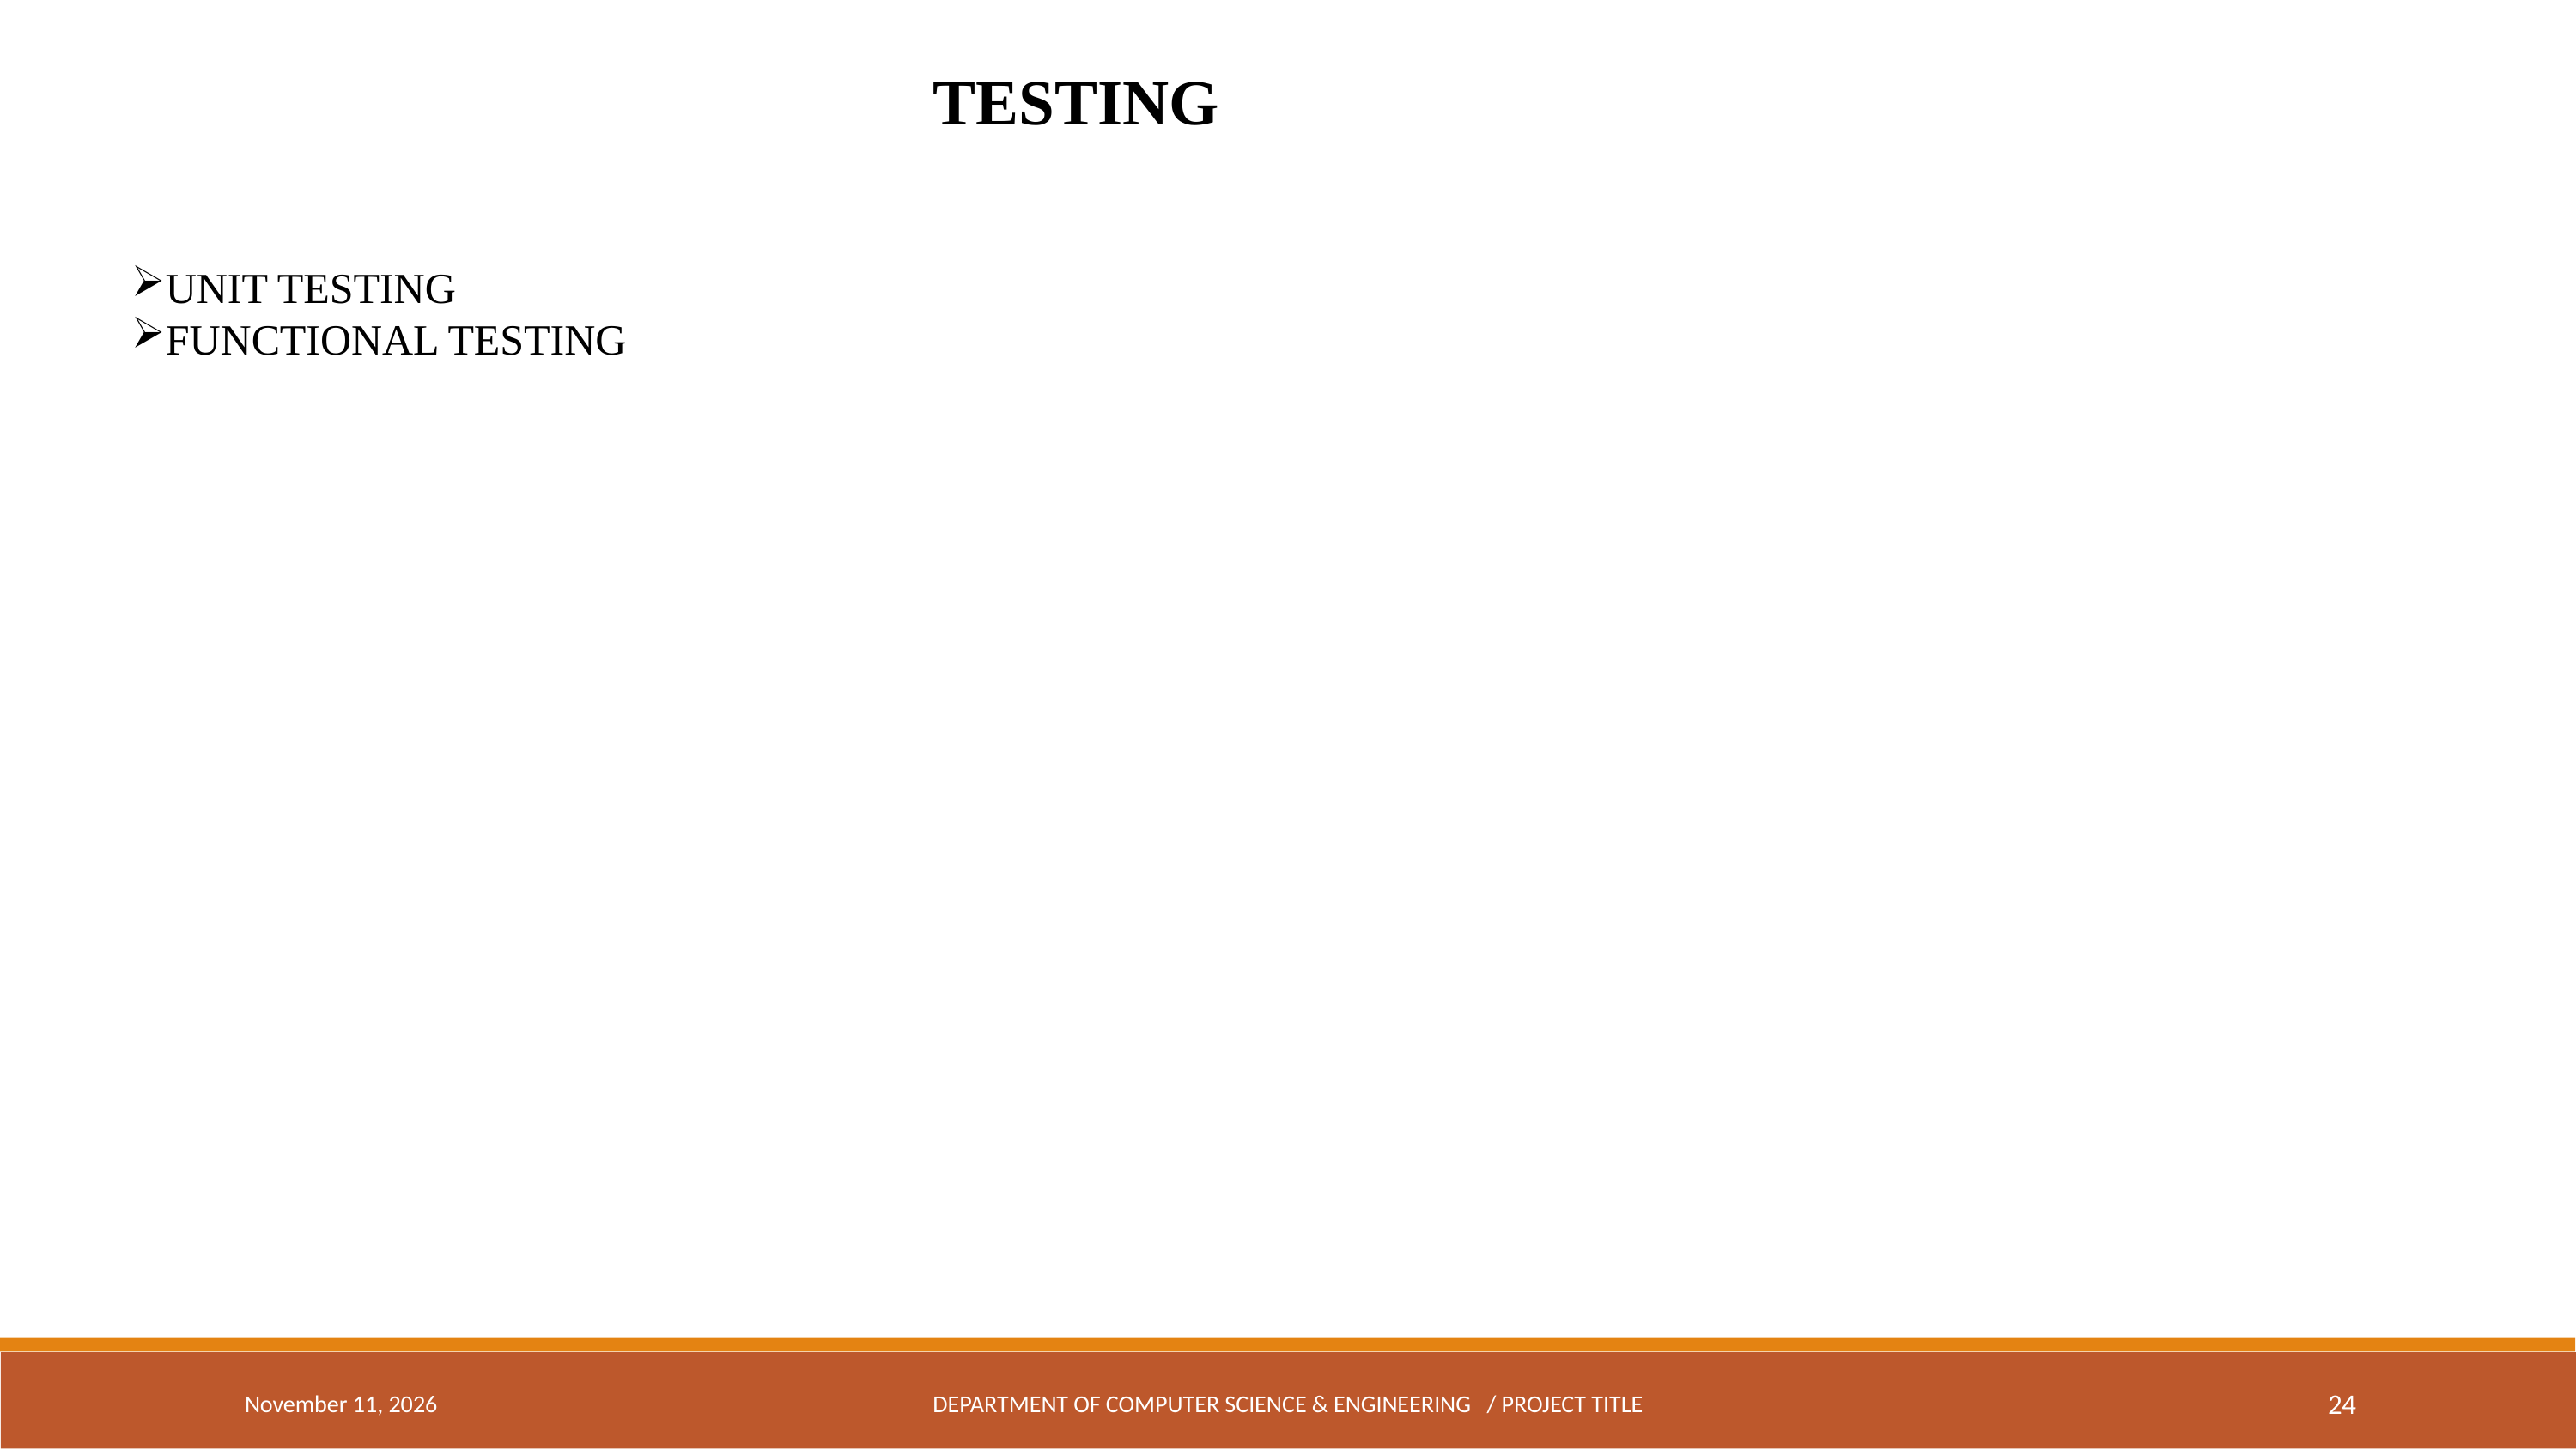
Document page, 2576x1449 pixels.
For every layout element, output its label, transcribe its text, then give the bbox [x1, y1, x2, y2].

slide_number 24 [2092, 1364, 2369, 1442]
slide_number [232, 1364, 755, 1442]
footer DEPARTMENT OF COMPUTER SCIENCE & ENGINEERING / PROJECT TITLE [779, 1364, 1798, 1442]
text_box TESTING [920, 54, 1233, 145]
text_box UNIT TESTING FUNCTIONAL TESTING [84, 254, 2536, 422]
